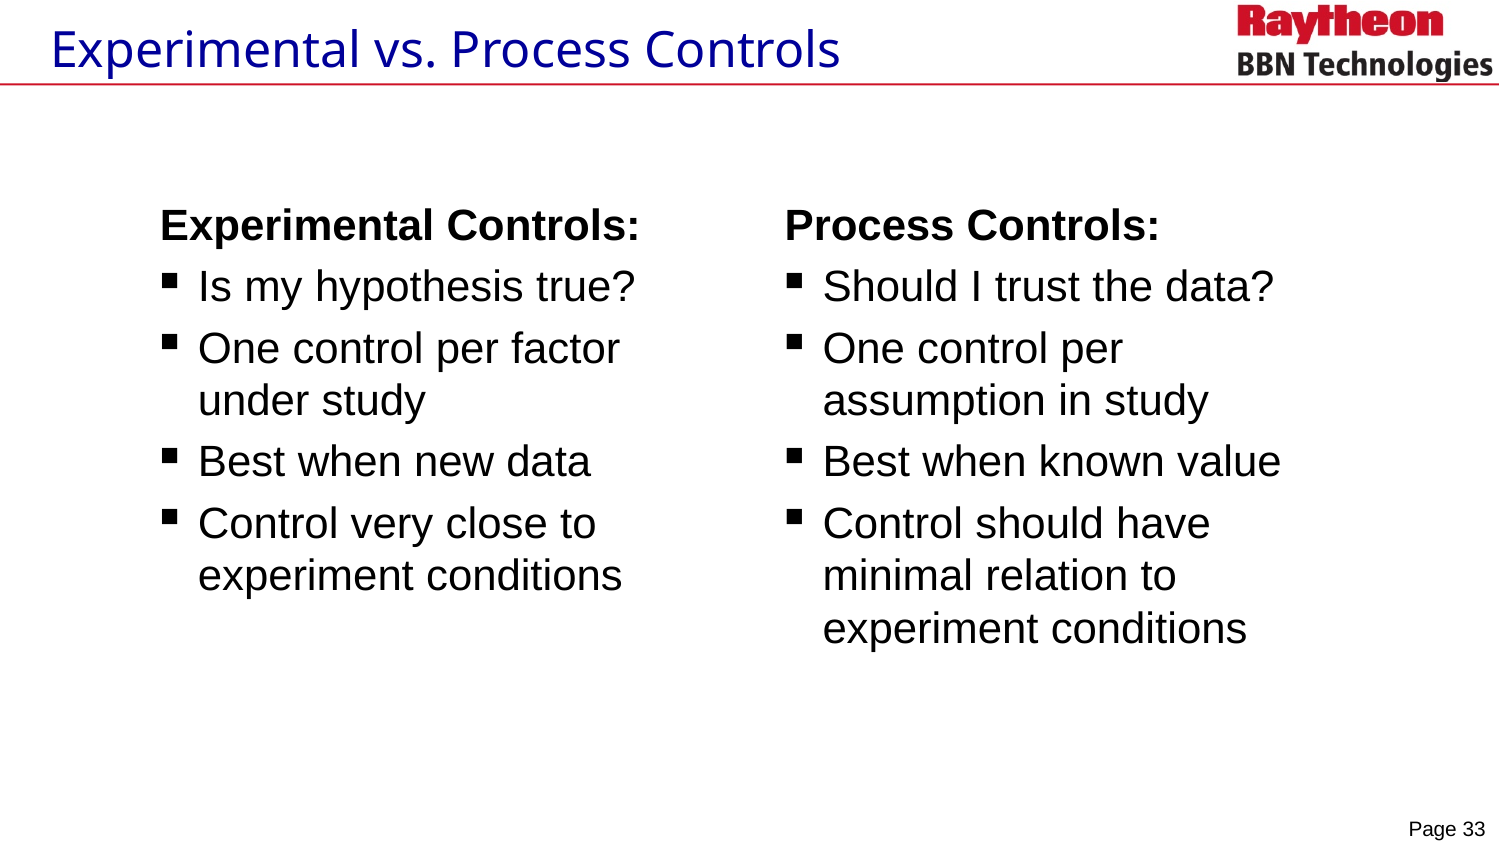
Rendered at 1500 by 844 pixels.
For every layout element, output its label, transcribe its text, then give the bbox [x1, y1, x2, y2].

list Experimental Controls: Is my hypothesis true? One control per factor under study Best when new data Control very close to experiment conditions [160, 196, 676, 754]
title Experimental vs. Process Controls [50, 12, 1203, 85]
picture [1233, 1, 1495, 82]
list Process Controls: Should I trust the data? One control per assumption in study Best when known value Control should have minimal relation to experiment conditions [784, 196, 1319, 754]
